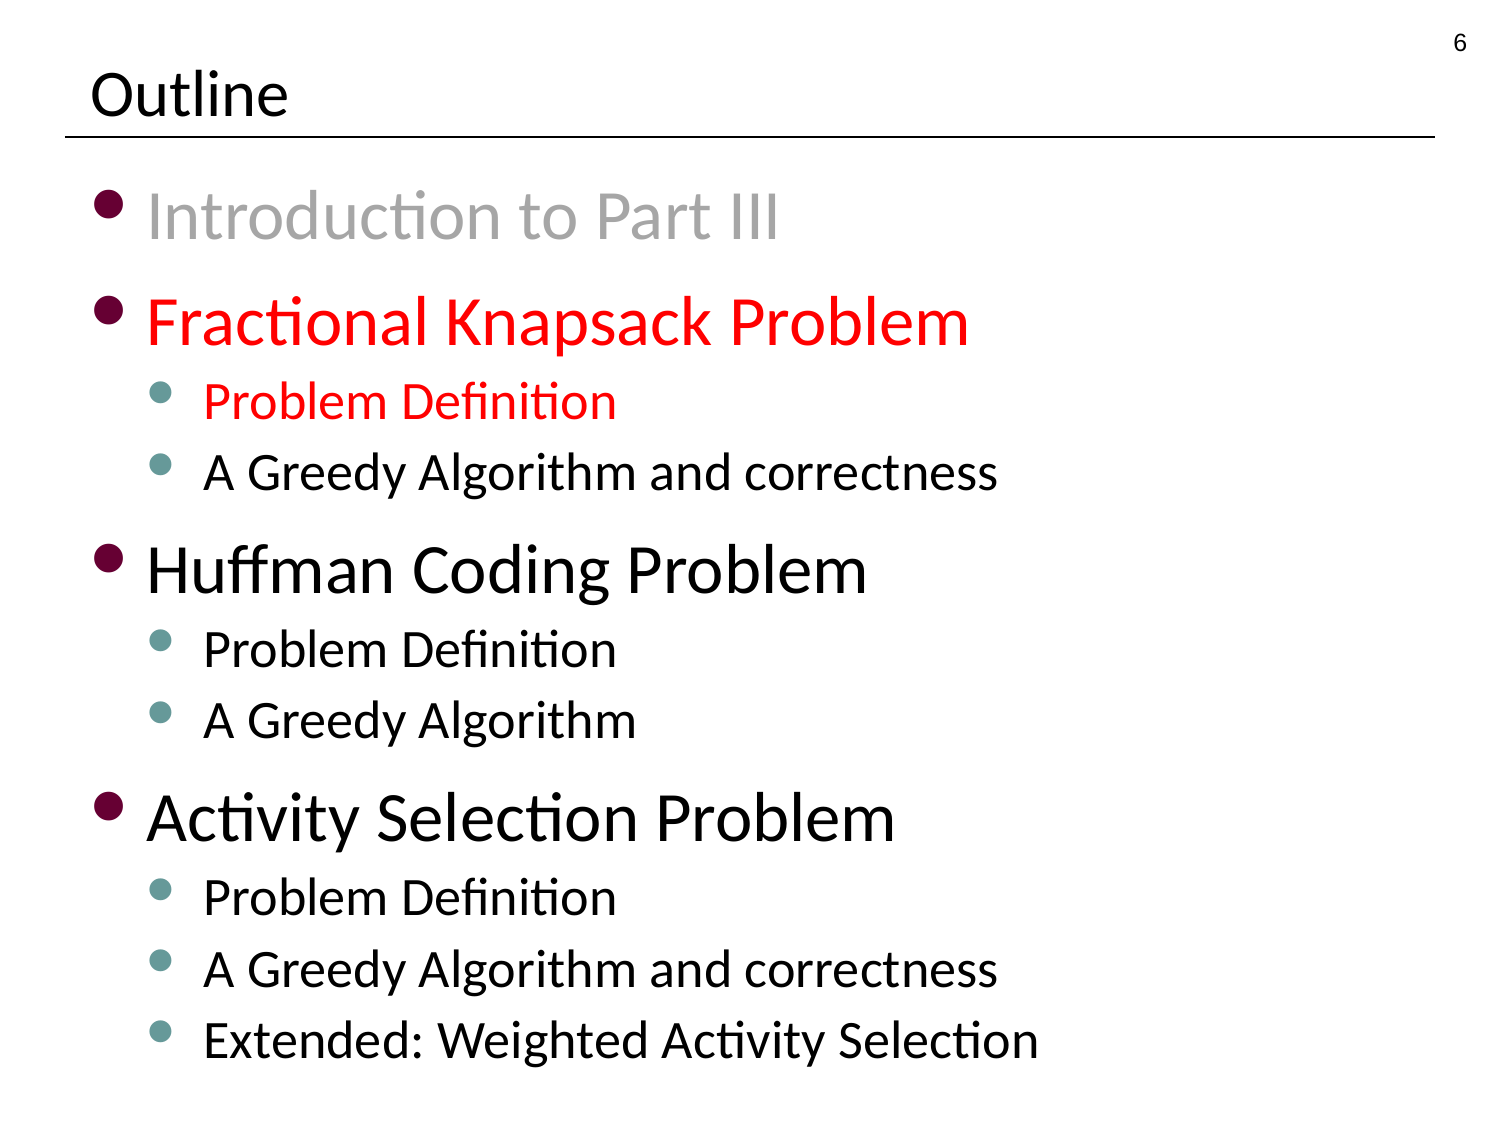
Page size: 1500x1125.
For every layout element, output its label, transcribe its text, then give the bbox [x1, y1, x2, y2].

list Introduction to Part III Fractional Knapsack Problem Problem Definition A Greedy Algorithm and correctness Huffman Coding Problem Problem Definition A Greedy Algorithm Activity Selection Problem Problem Definition A Greedy Algorithm and correctness Extended: Weighted Activity Selection [75, 160, 1471, 1094]
slide_number 6 [1131, 18, 1483, 62]
title Outline [75, 20, 1425, 138]
